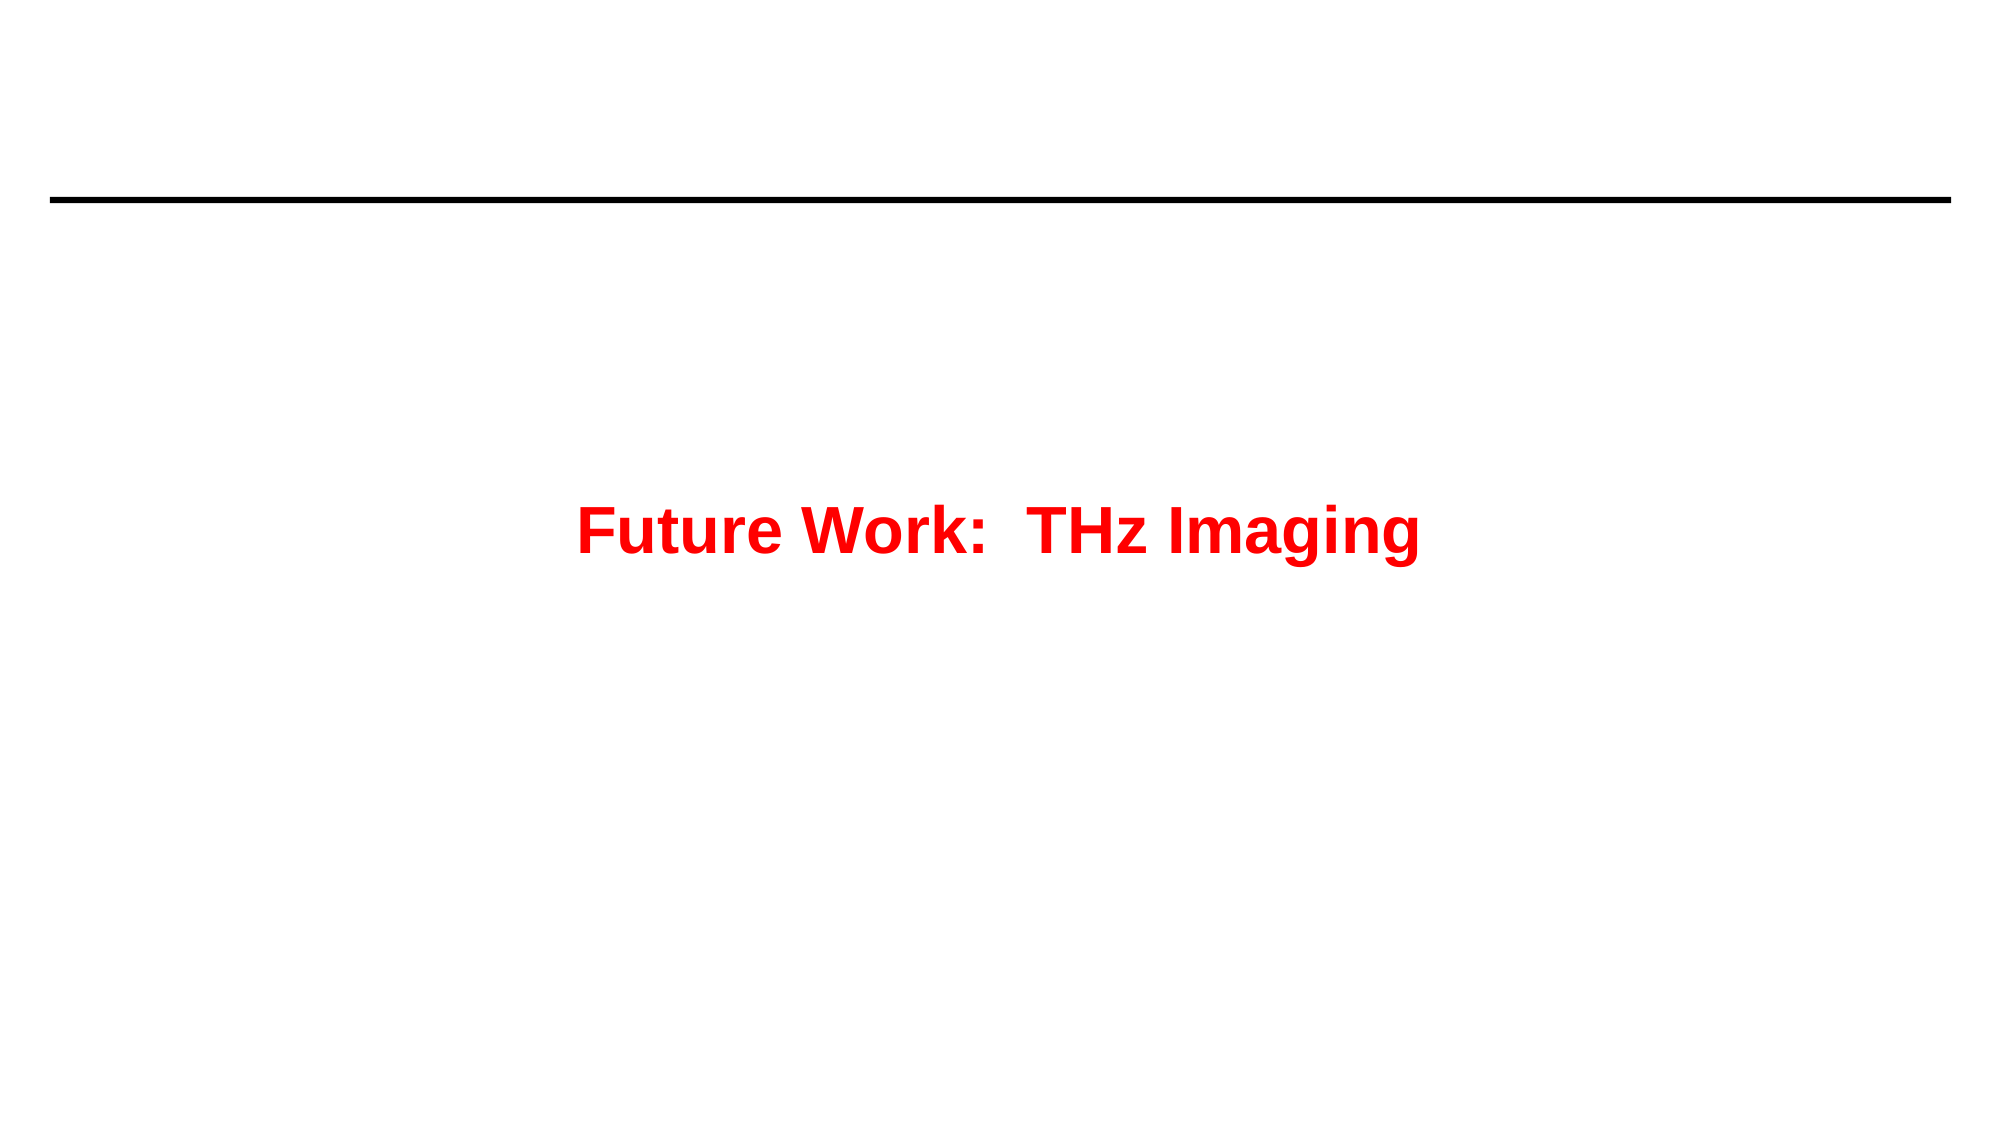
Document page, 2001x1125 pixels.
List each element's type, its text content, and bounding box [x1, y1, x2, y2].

title Future Work: THz Imaging [249, 184, 1750, 576]
